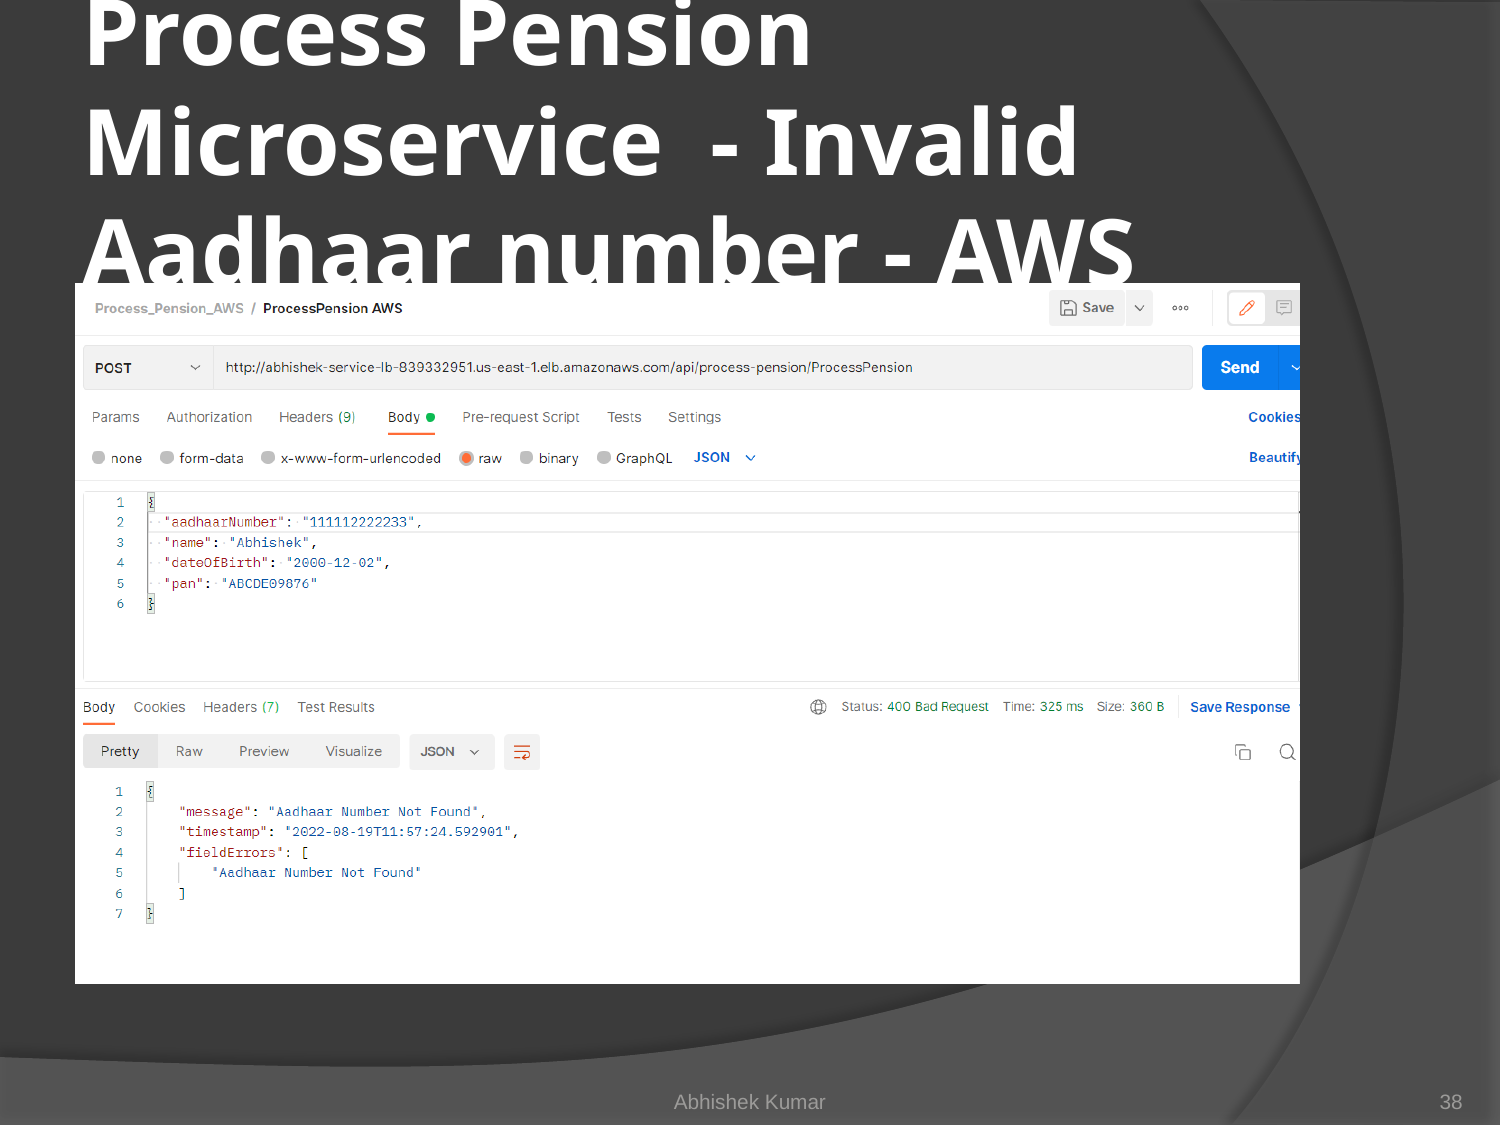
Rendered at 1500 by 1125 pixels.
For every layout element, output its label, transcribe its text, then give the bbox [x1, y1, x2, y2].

slide_number 38 [1337, 1053, 1463, 1114]
title Process Pension Microservice - Invalid Aadhaar number - AWS [75, 45, 1300, 233]
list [74, 283, 1301, 985]
footer Abhishek Kumar [512, 1053, 988, 1114]
